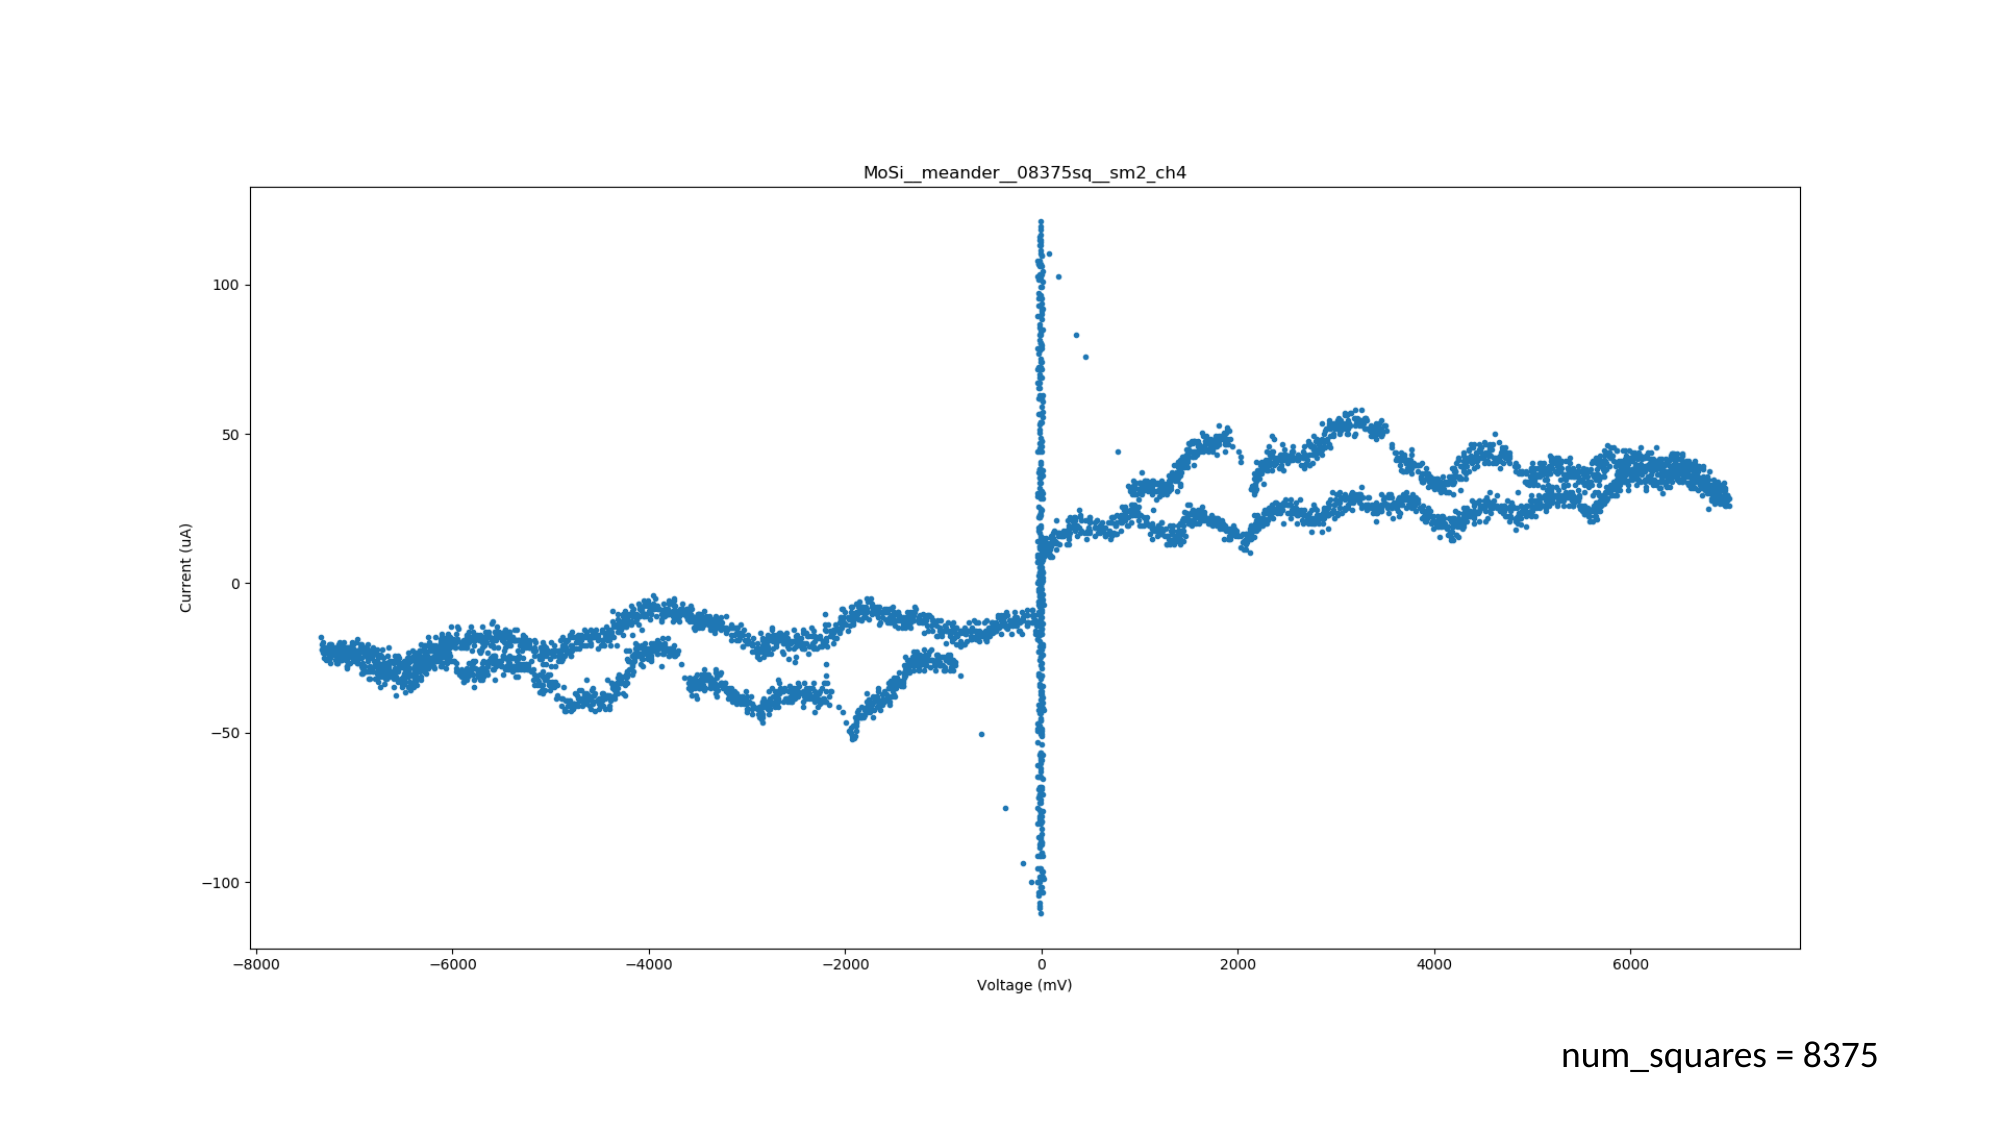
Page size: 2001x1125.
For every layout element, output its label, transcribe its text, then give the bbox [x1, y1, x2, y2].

picture [0, 68, 2000, 1057]
text_box num_squares = 8375 [1546, 1057, 1895, 1082]
